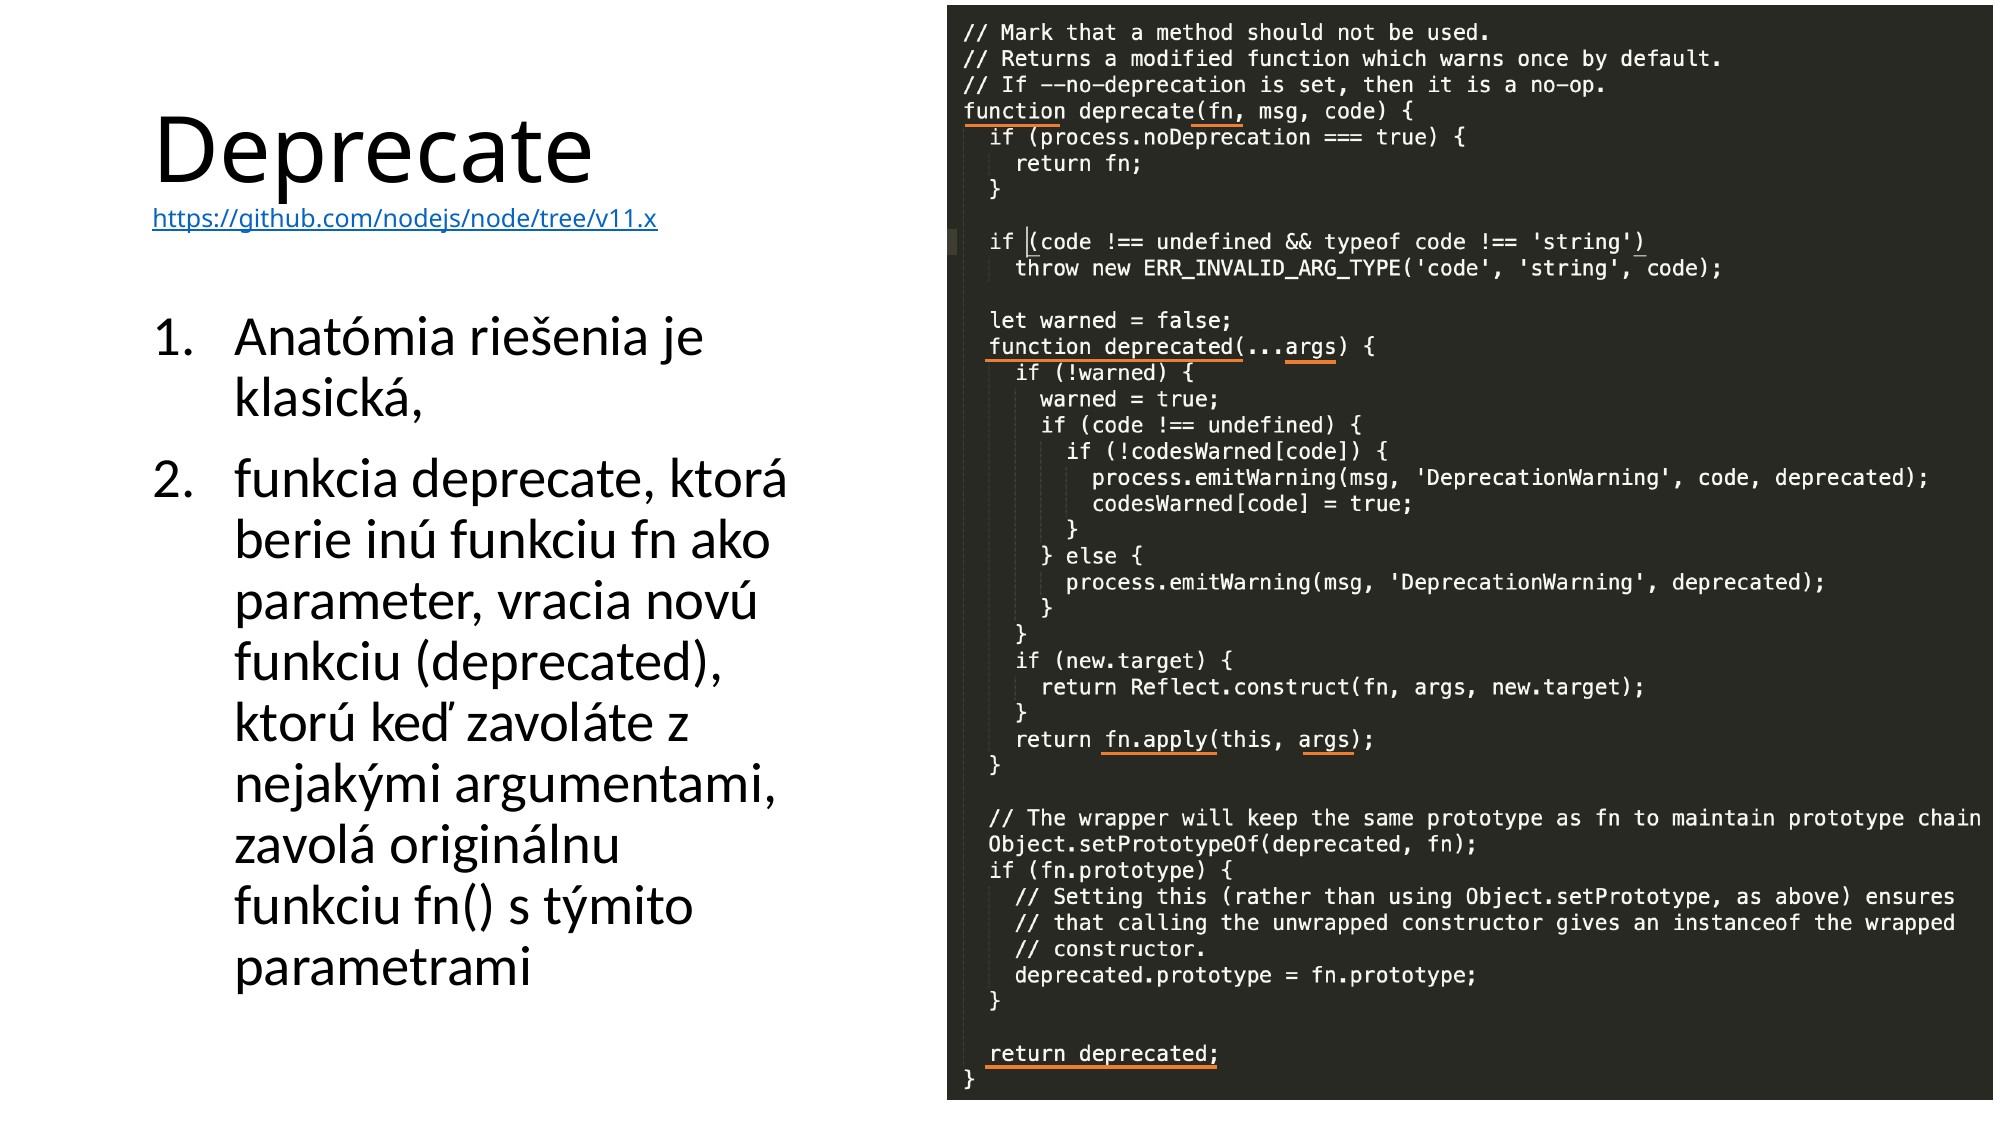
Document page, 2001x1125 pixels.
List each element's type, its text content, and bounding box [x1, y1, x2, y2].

title Deprecate https://github.com/nodejs/node/tree/v11.x [137, 59, 947, 278]
list Anatómia riešenia je klasická, funkcia deprecate, ktorá berie inú funkciu fn ako parameter, vracia novú funkciu (deprecated), ktorú keď zavoláte z nejakými argumentami, zavolá originálnu funkciu fn() s týmito parametrami [137, 299, 806, 1014]
picture [947, 5, 1993, 1100]
